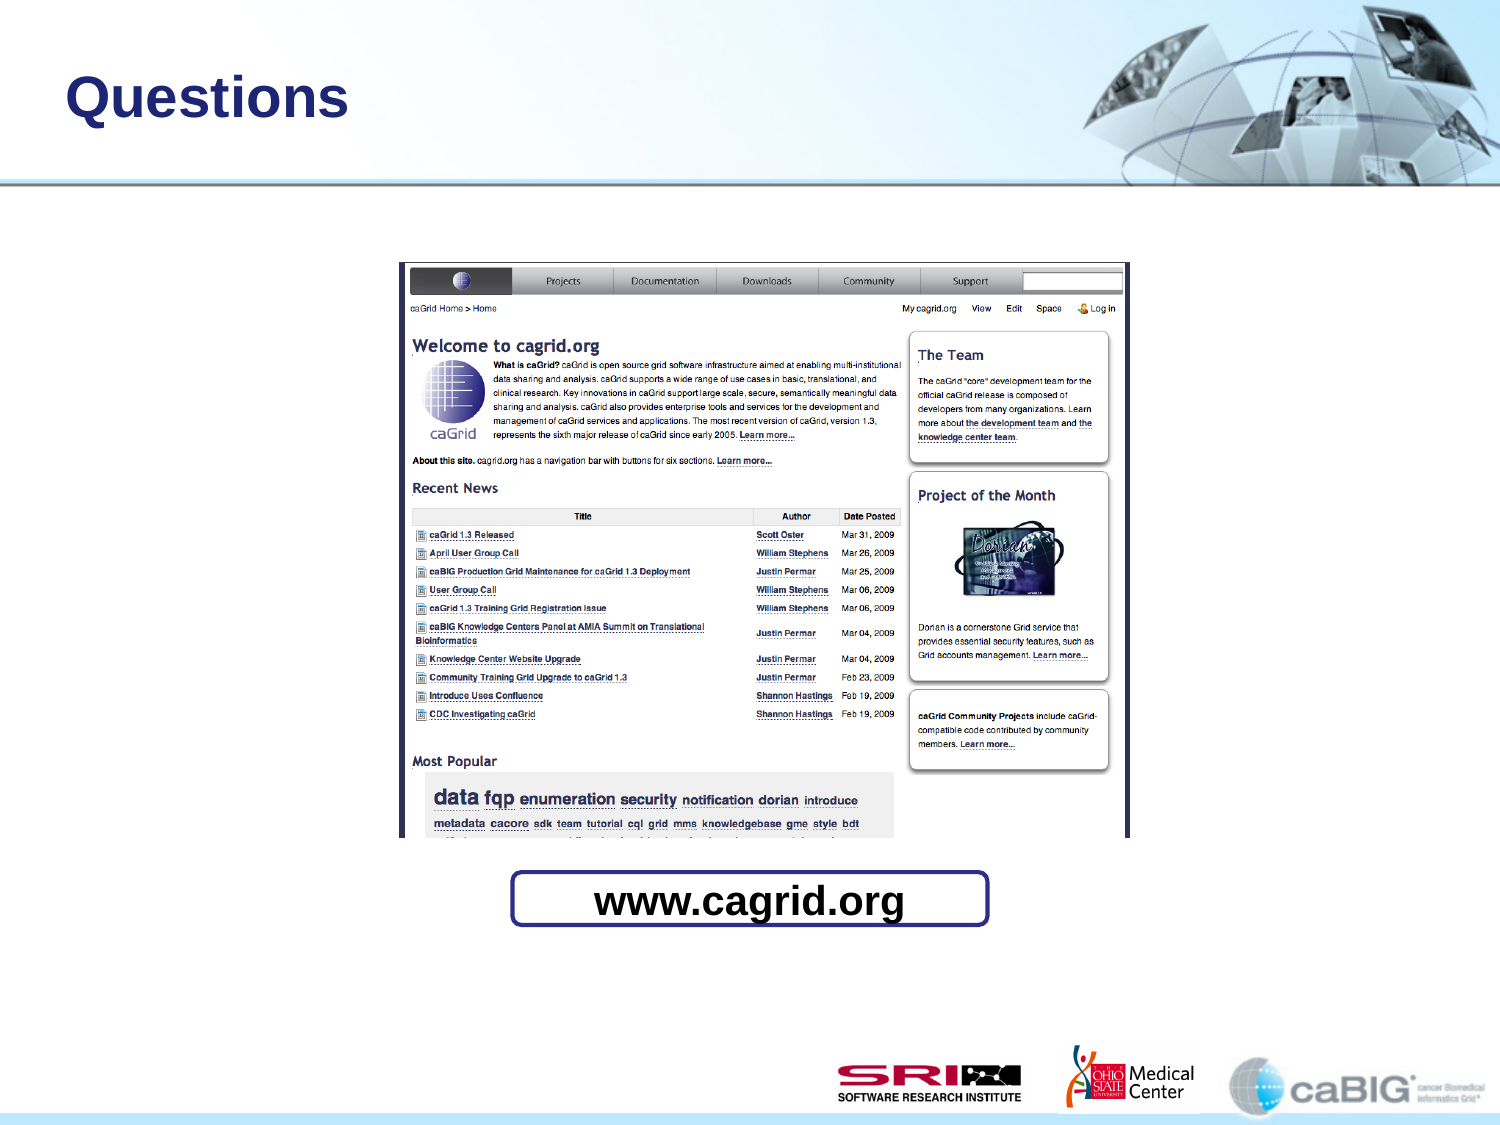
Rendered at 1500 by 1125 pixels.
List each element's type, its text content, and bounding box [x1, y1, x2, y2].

picture [0, 0, 1500, 1125]
text_box www.cagrid.org [510, 870, 990, 928]
title Questions [49, 0, 1176, 188]
